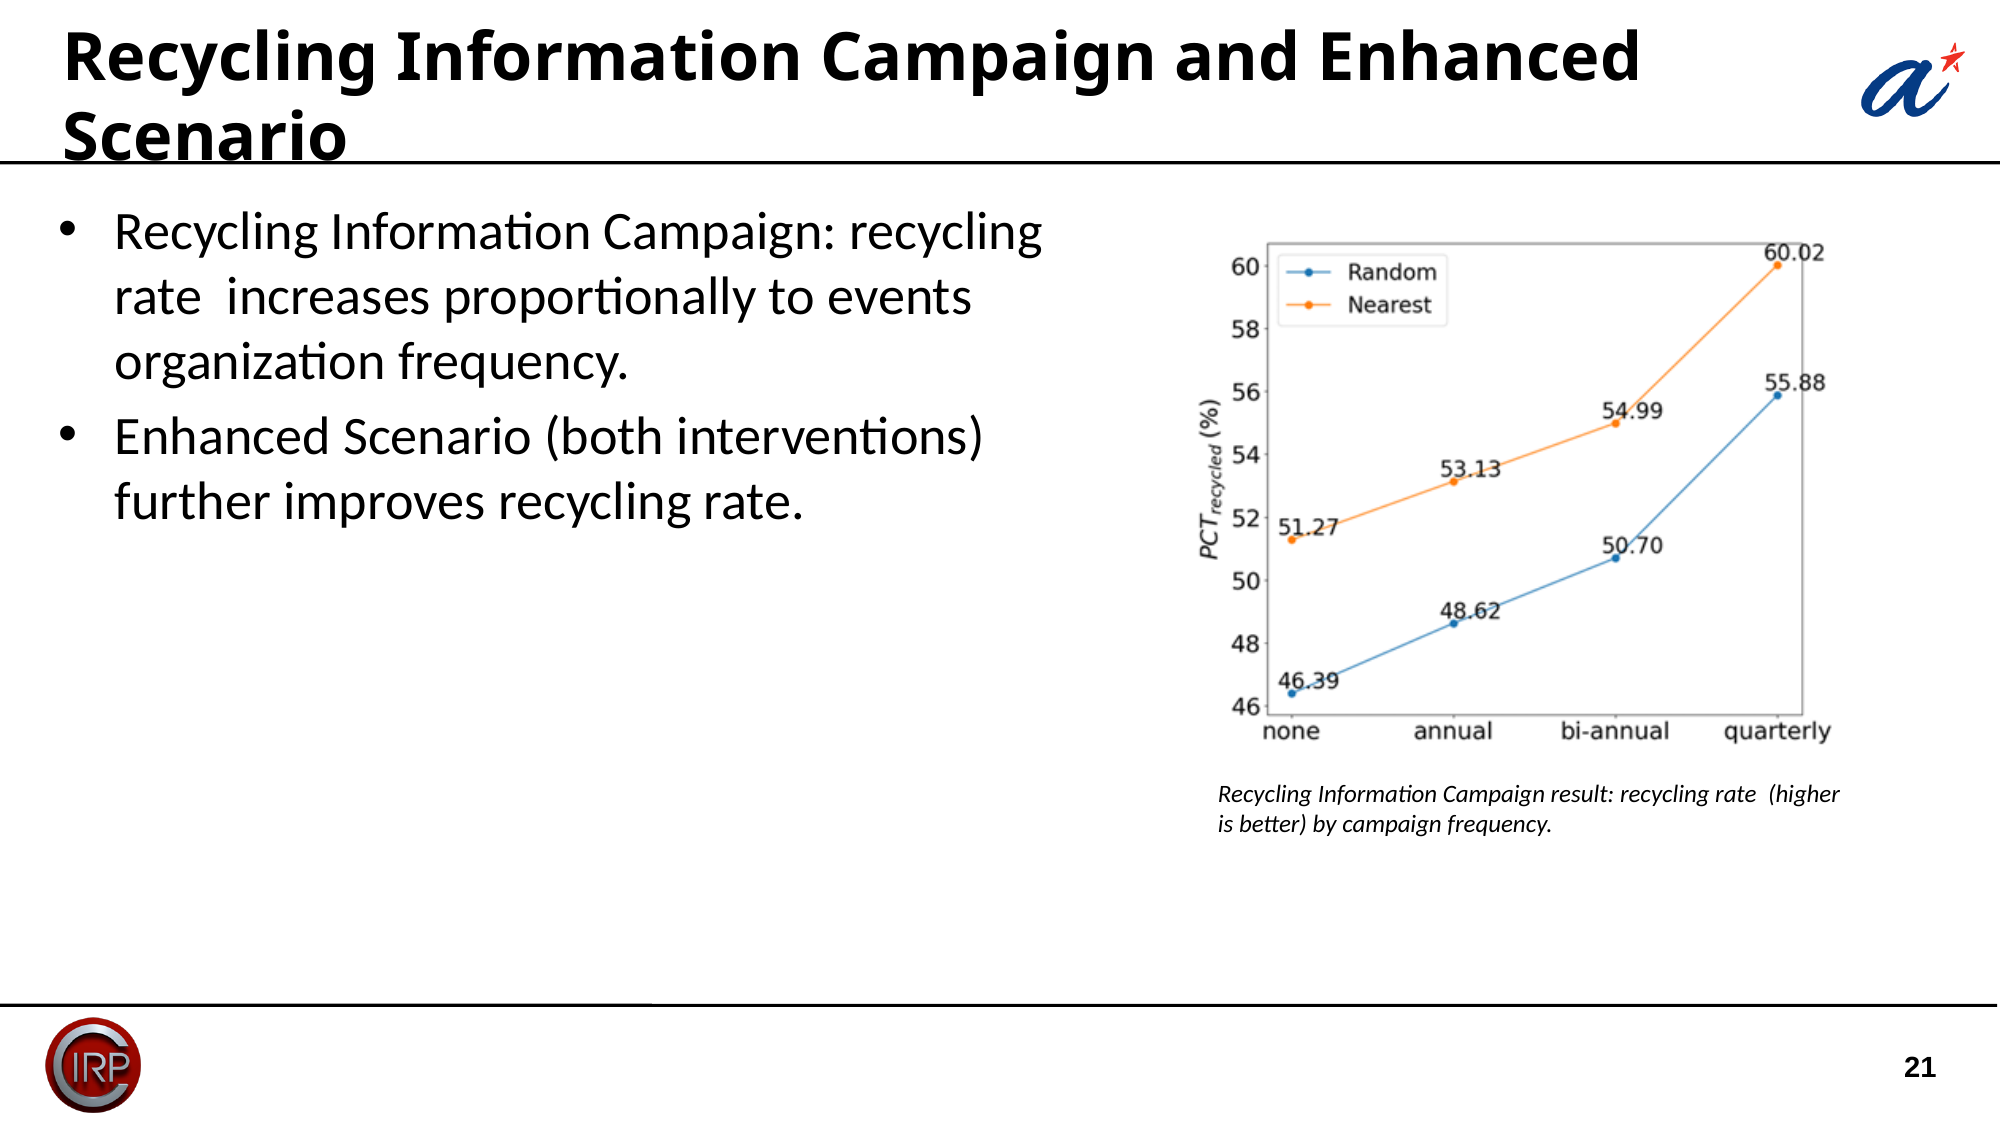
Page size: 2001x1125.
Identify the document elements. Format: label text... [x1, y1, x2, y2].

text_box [1175, 220, 1876, 849]
title Recycling Information Campaign and Enhanced Scenario [47, 37, 1952, 150]
picture [45, 1017, 141, 1113]
picture [1852, 19, 1973, 140]
